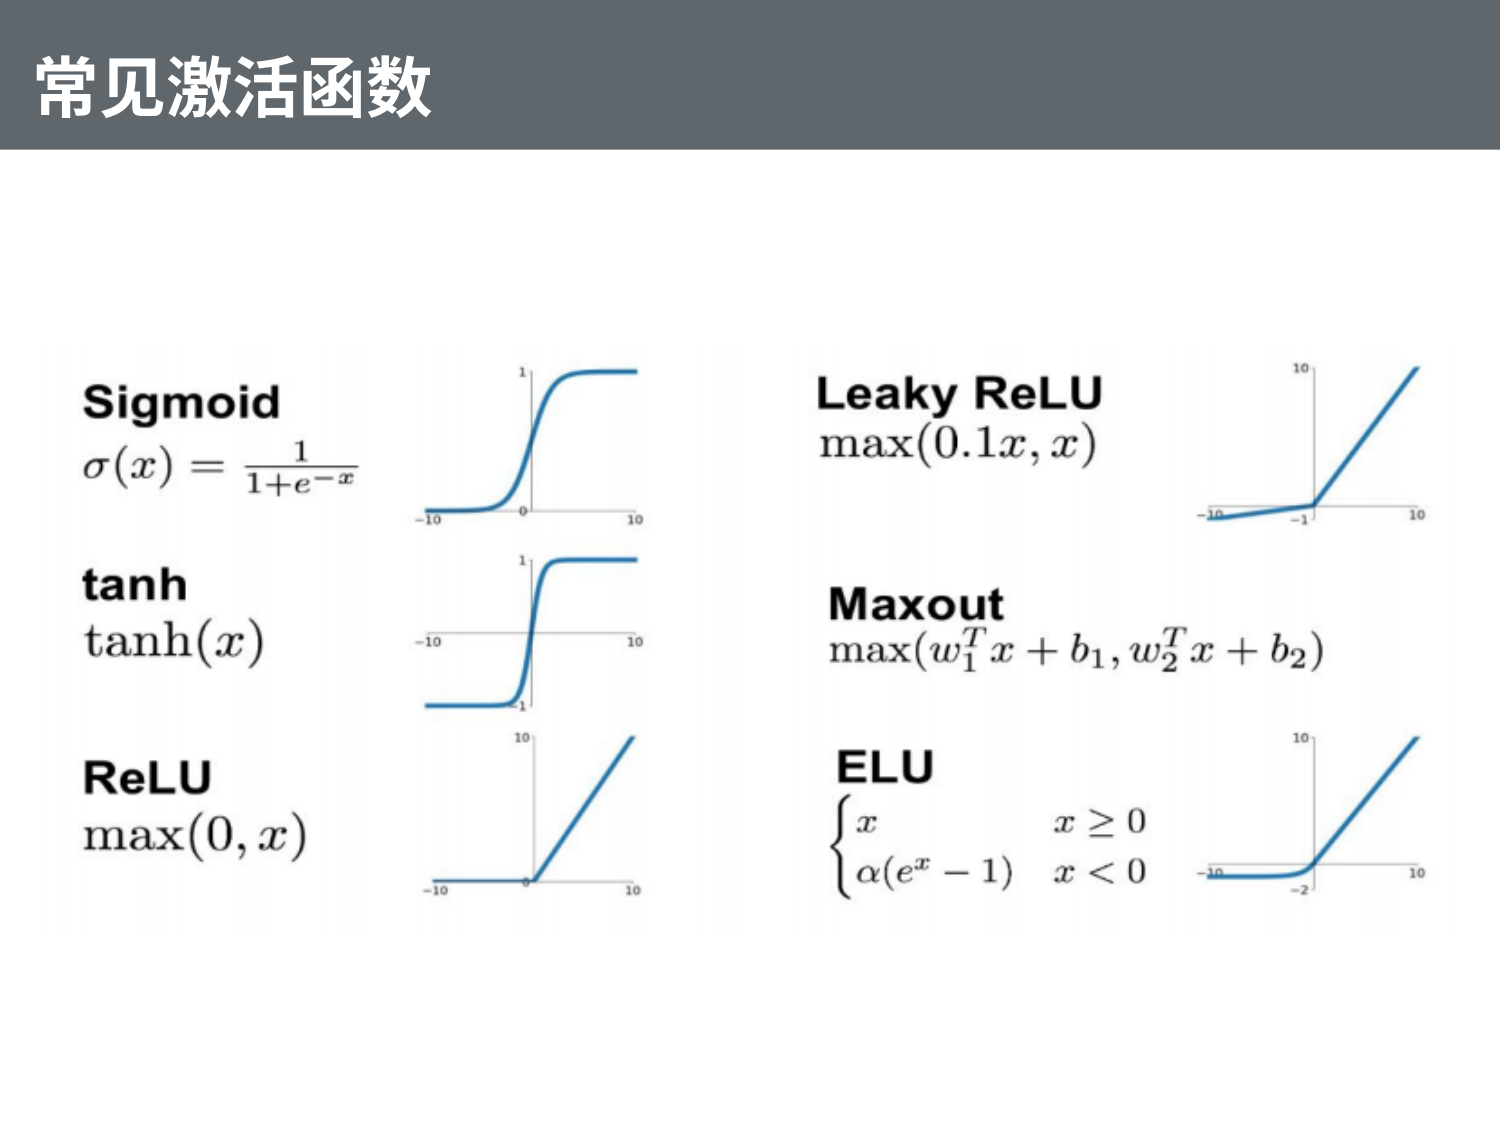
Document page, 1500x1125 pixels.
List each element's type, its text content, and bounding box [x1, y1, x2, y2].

picture [37, 297, 1463, 976]
title 常见激活函数 [17, 16, 1483, 134]
